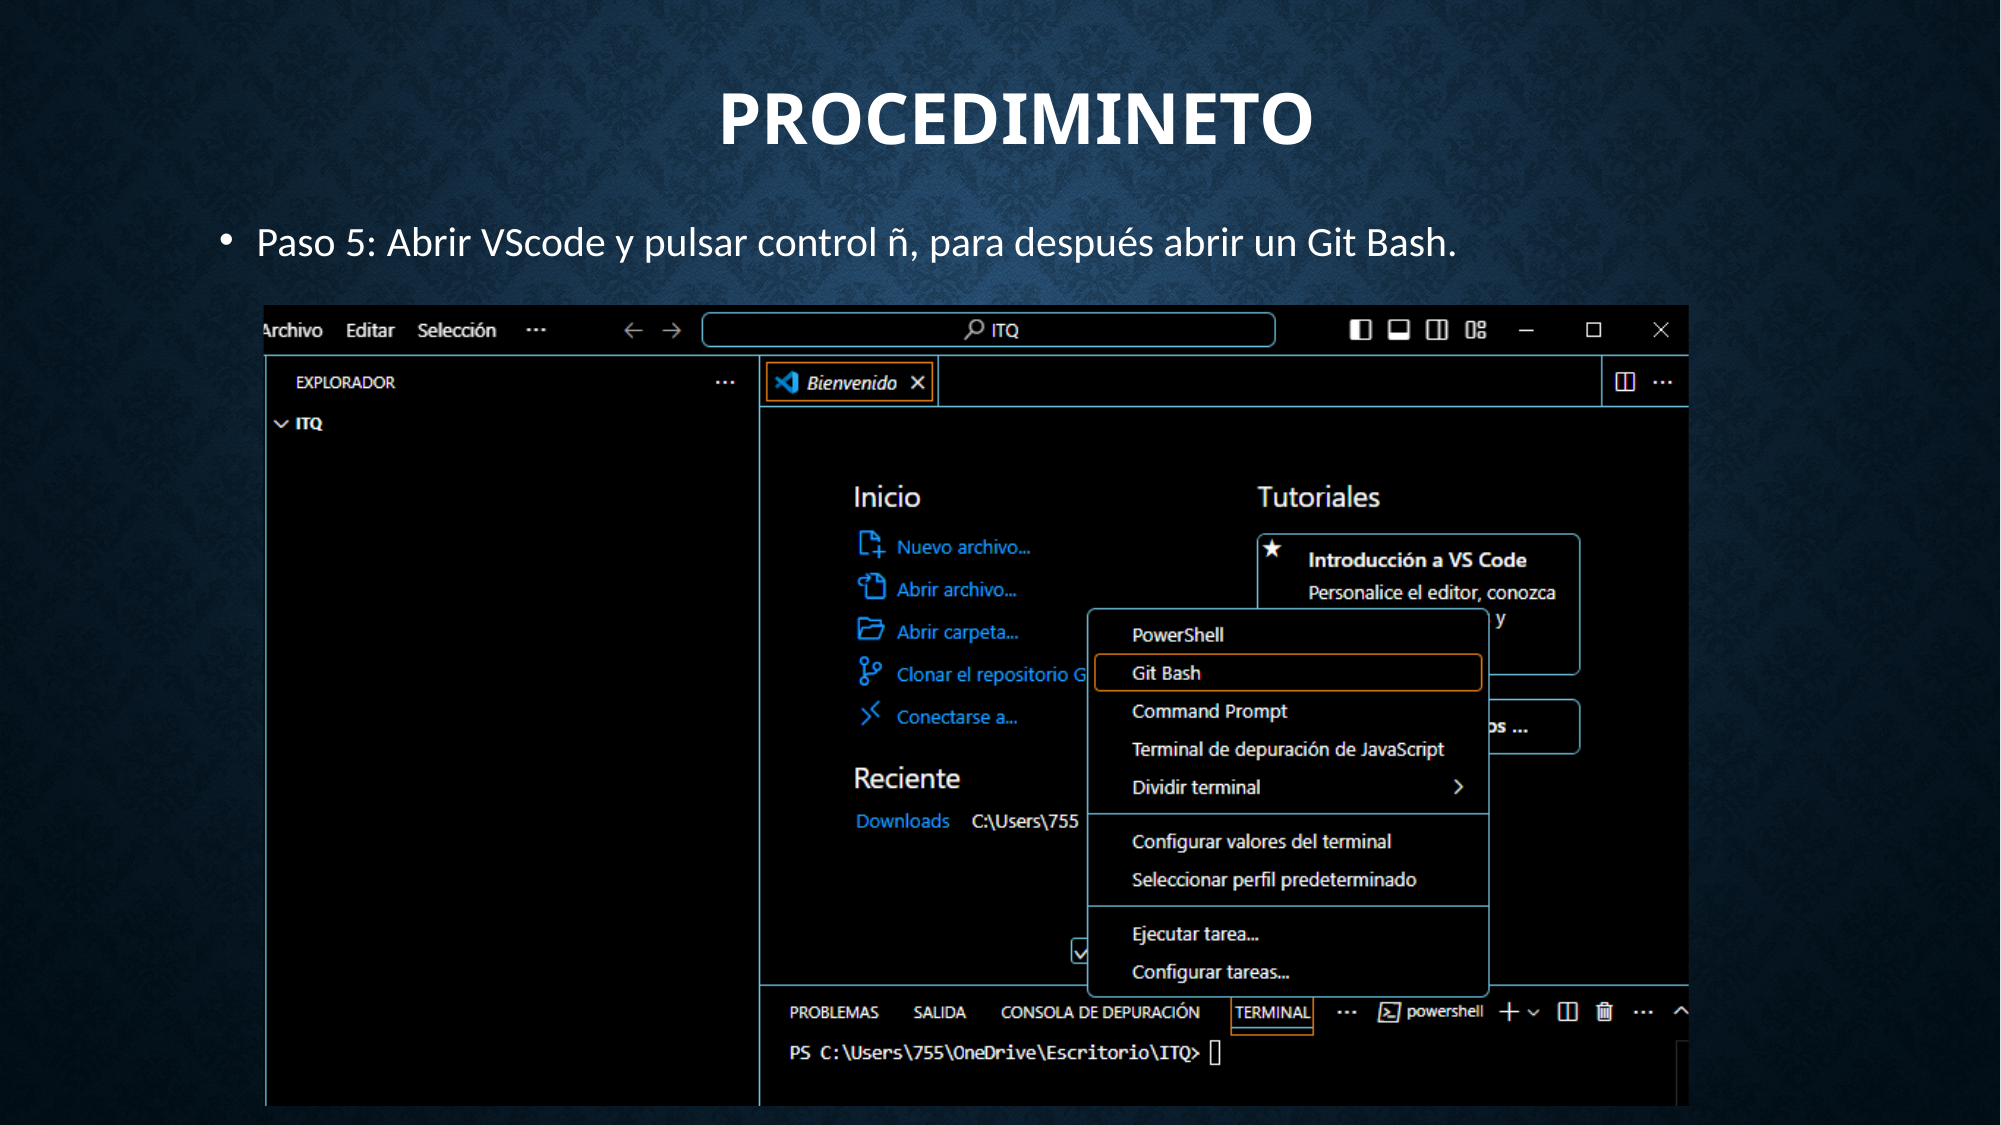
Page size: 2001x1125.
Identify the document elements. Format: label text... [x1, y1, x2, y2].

list Paso 5: Abrir VScode y pulsar control ñ, para después abrir un Git Bash. [204, 197, 1830, 779]
picture [263, 304, 1690, 1107]
title PROCEDIMINETO [204, 0, 1830, 197]
